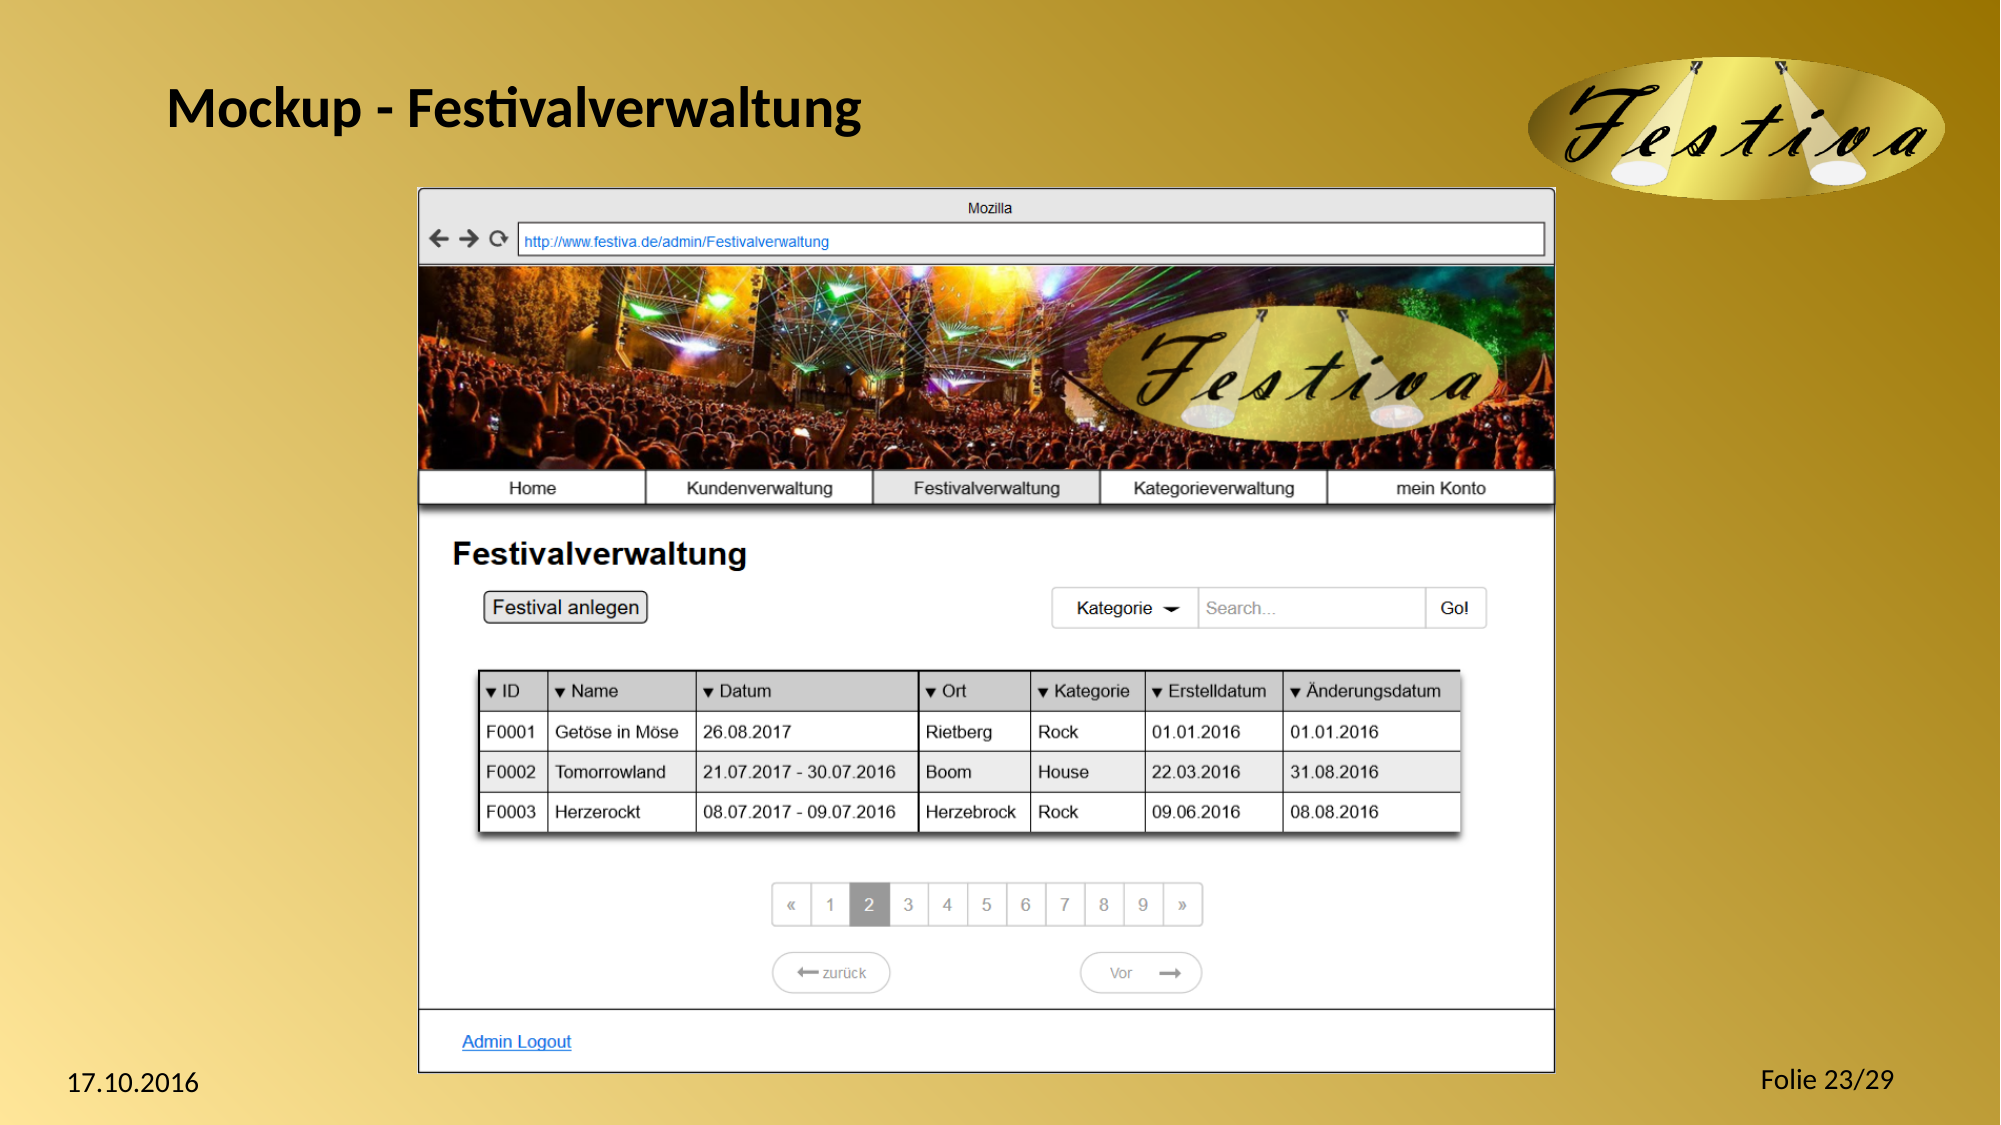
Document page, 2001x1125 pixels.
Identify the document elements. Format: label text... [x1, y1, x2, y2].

text_box Mockup - Festivalverwaltung [151, 62, 1256, 147]
picture [417, 49, 1958, 1074]
